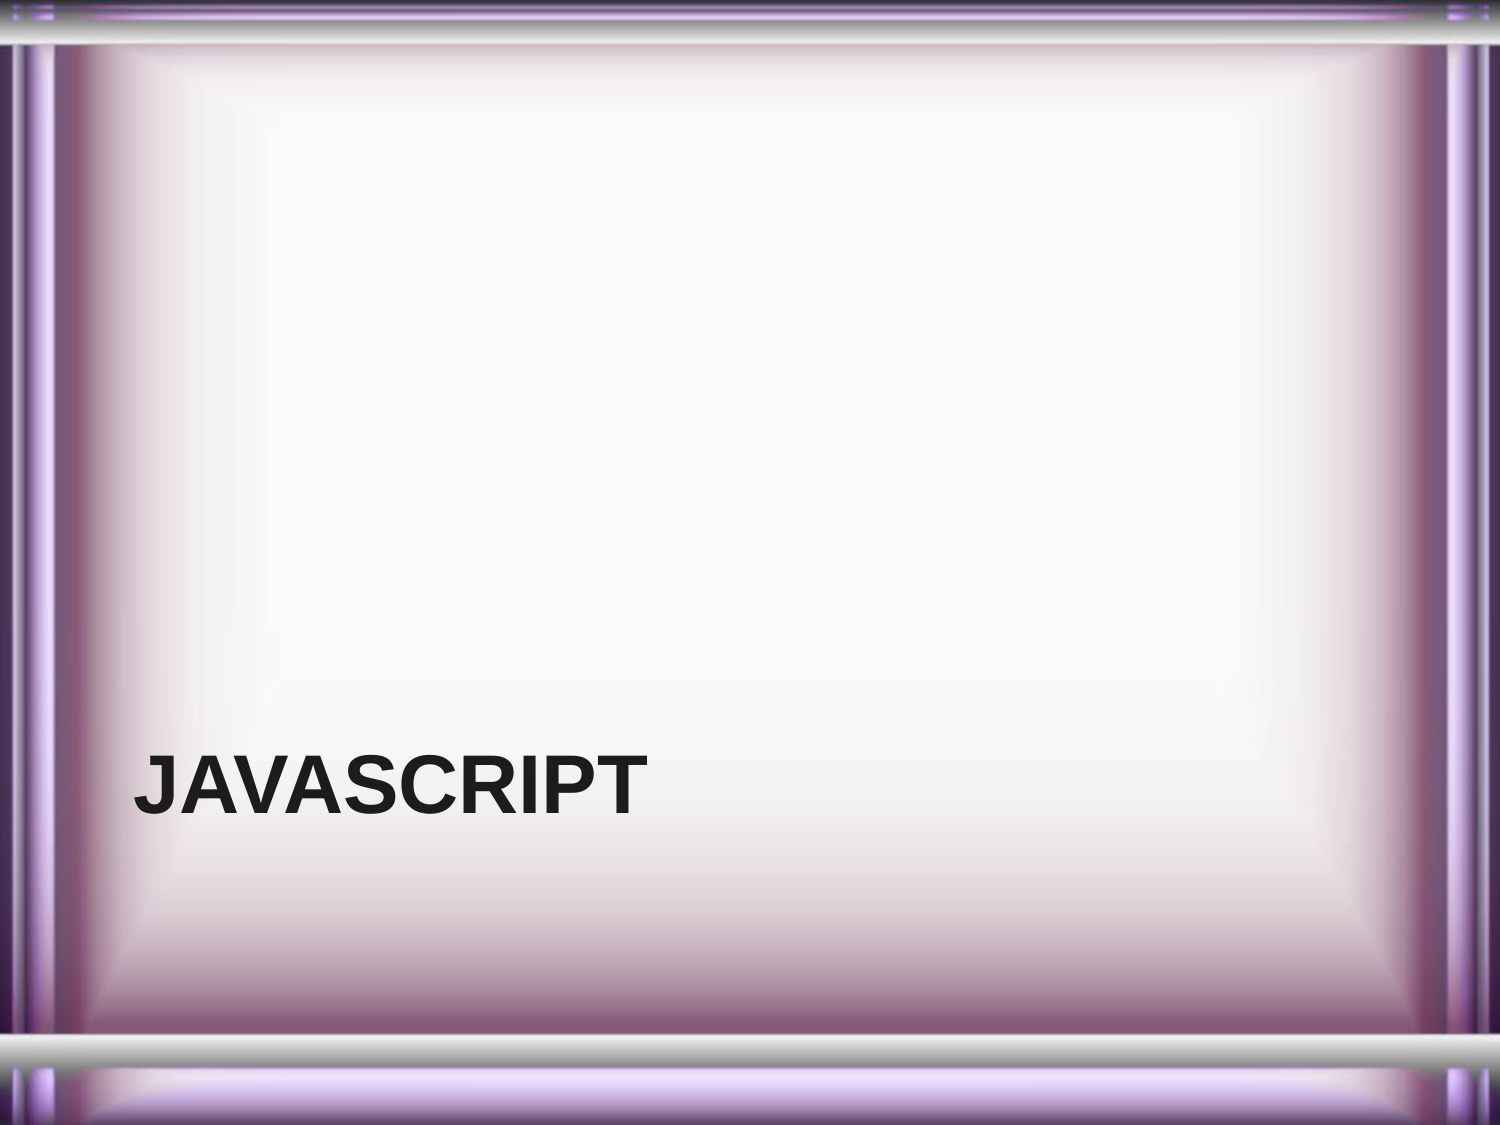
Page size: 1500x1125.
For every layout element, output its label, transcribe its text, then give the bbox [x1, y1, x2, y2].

picture [0, 0, 1500, 1125]
title JavaScript [118, 722, 1394, 947]
